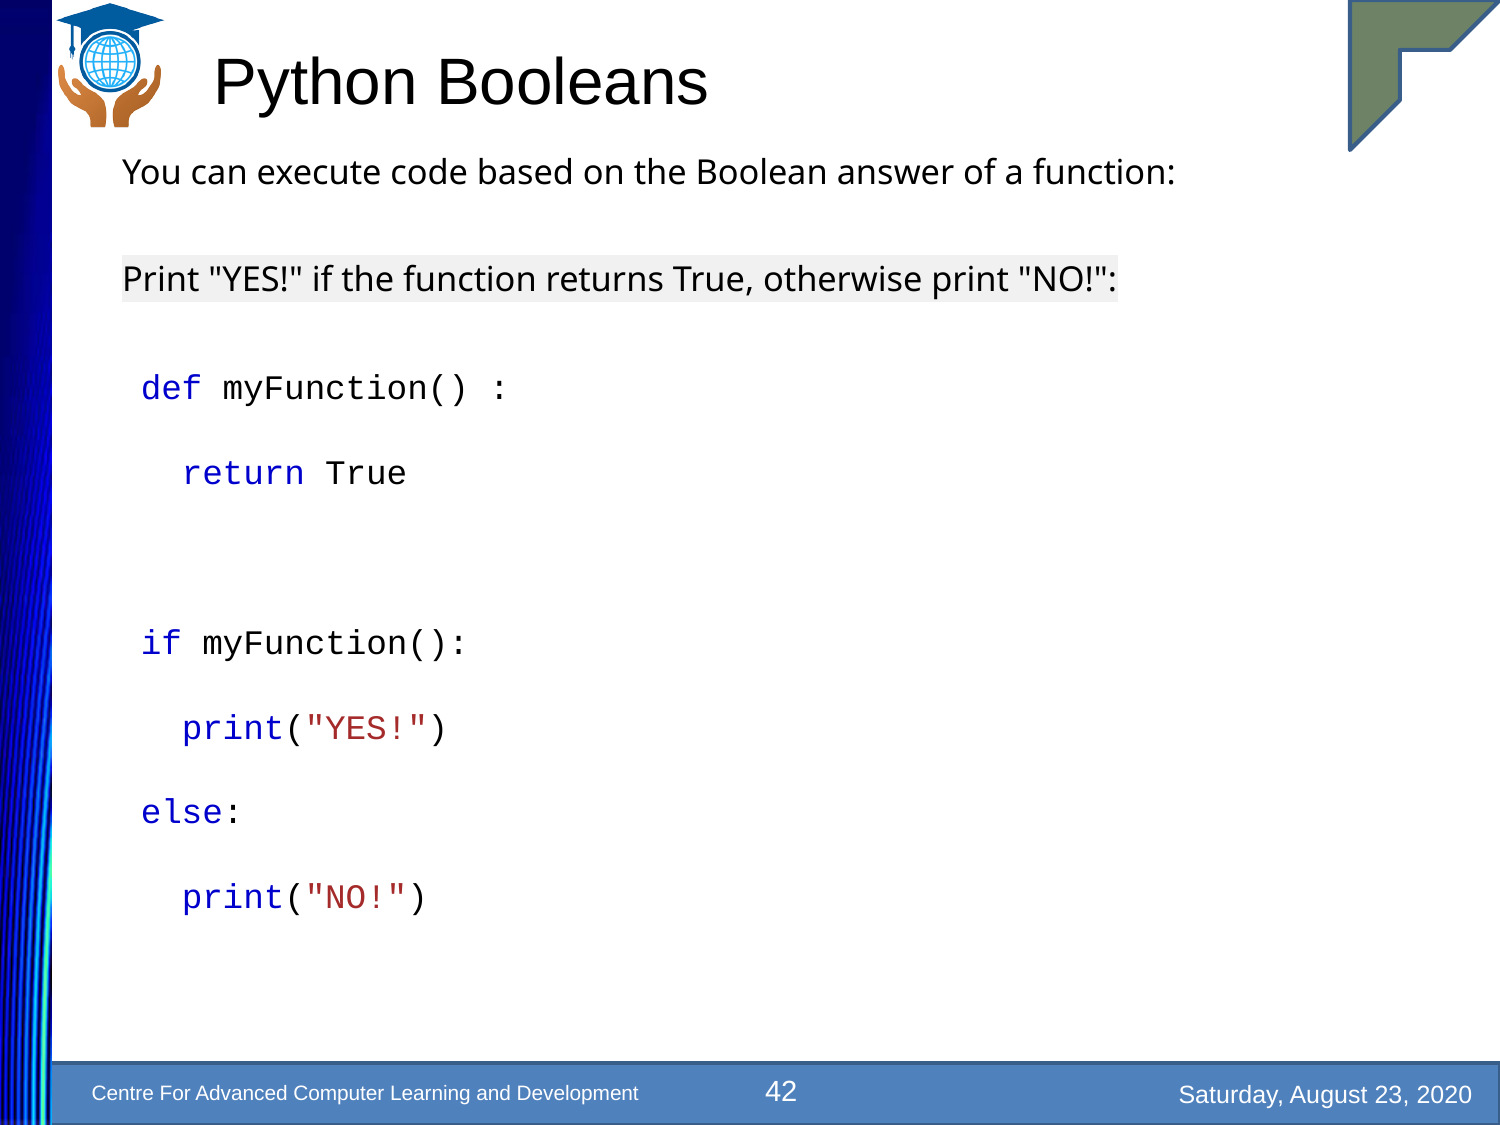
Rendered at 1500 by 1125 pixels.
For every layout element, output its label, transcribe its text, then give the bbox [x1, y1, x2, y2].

picture [0, 0, 219, 1125]
slide_number 42 [750, 1064, 838, 1125]
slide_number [1163, 1071, 1500, 1125]
title Python Booleans [198, 32, 1326, 113]
text_box You can execute code based on the Boolean answer of a function: Print "YES!" if the function returns True, otherwise print "NO!": def myFunction() : return True if myFunction(): print("YES!") else: print("NO!") [107, 136, 1450, 978]
